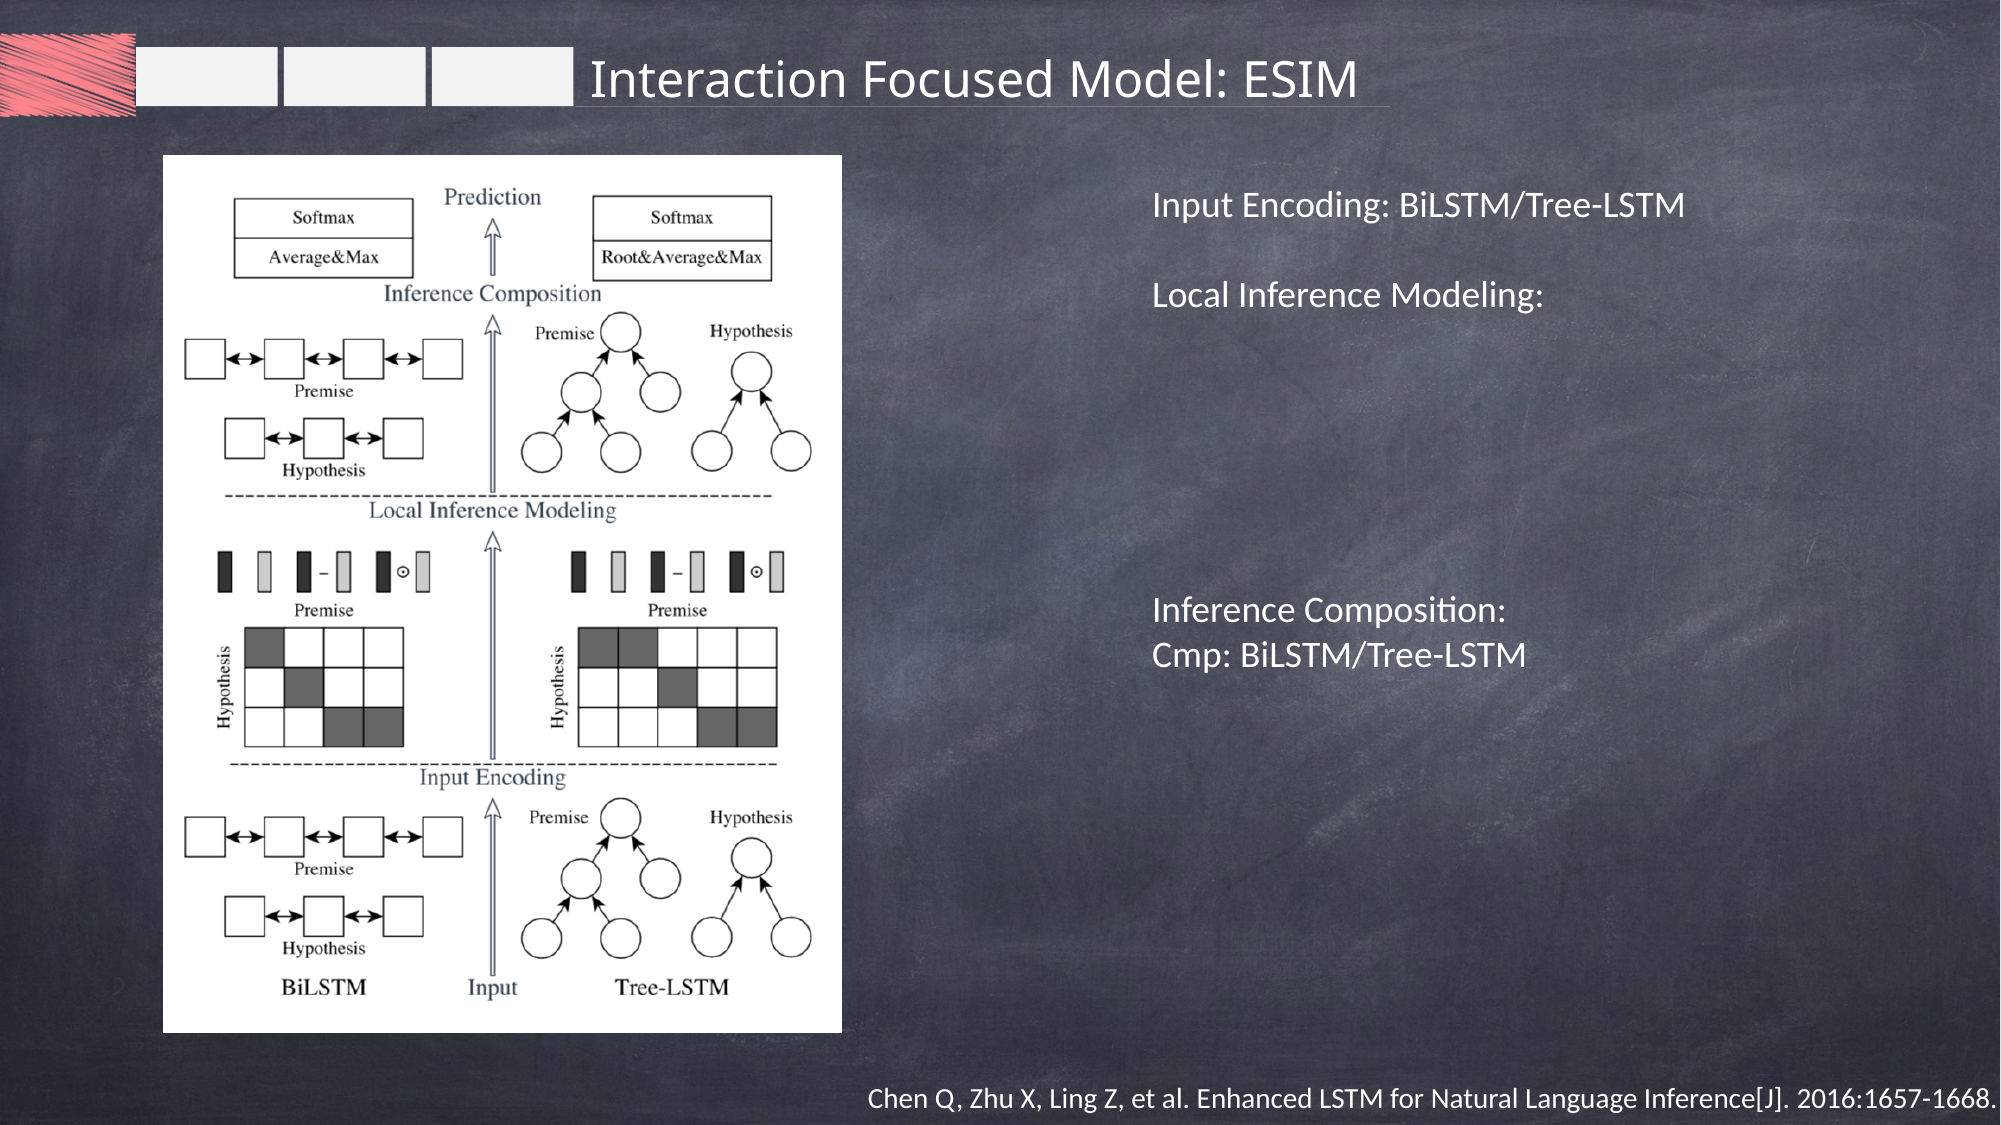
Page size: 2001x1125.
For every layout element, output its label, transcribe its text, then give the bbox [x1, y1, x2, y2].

text_box Chen Q, Zhu X, Ling Z, et al. Enhanced LSTM for Natural Language Inference[J]. 2016:1657-1668. [853, 1072, 2000, 1122]
picture [0, 0, 2001, 1125]
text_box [0, 33, 1579, 117]
